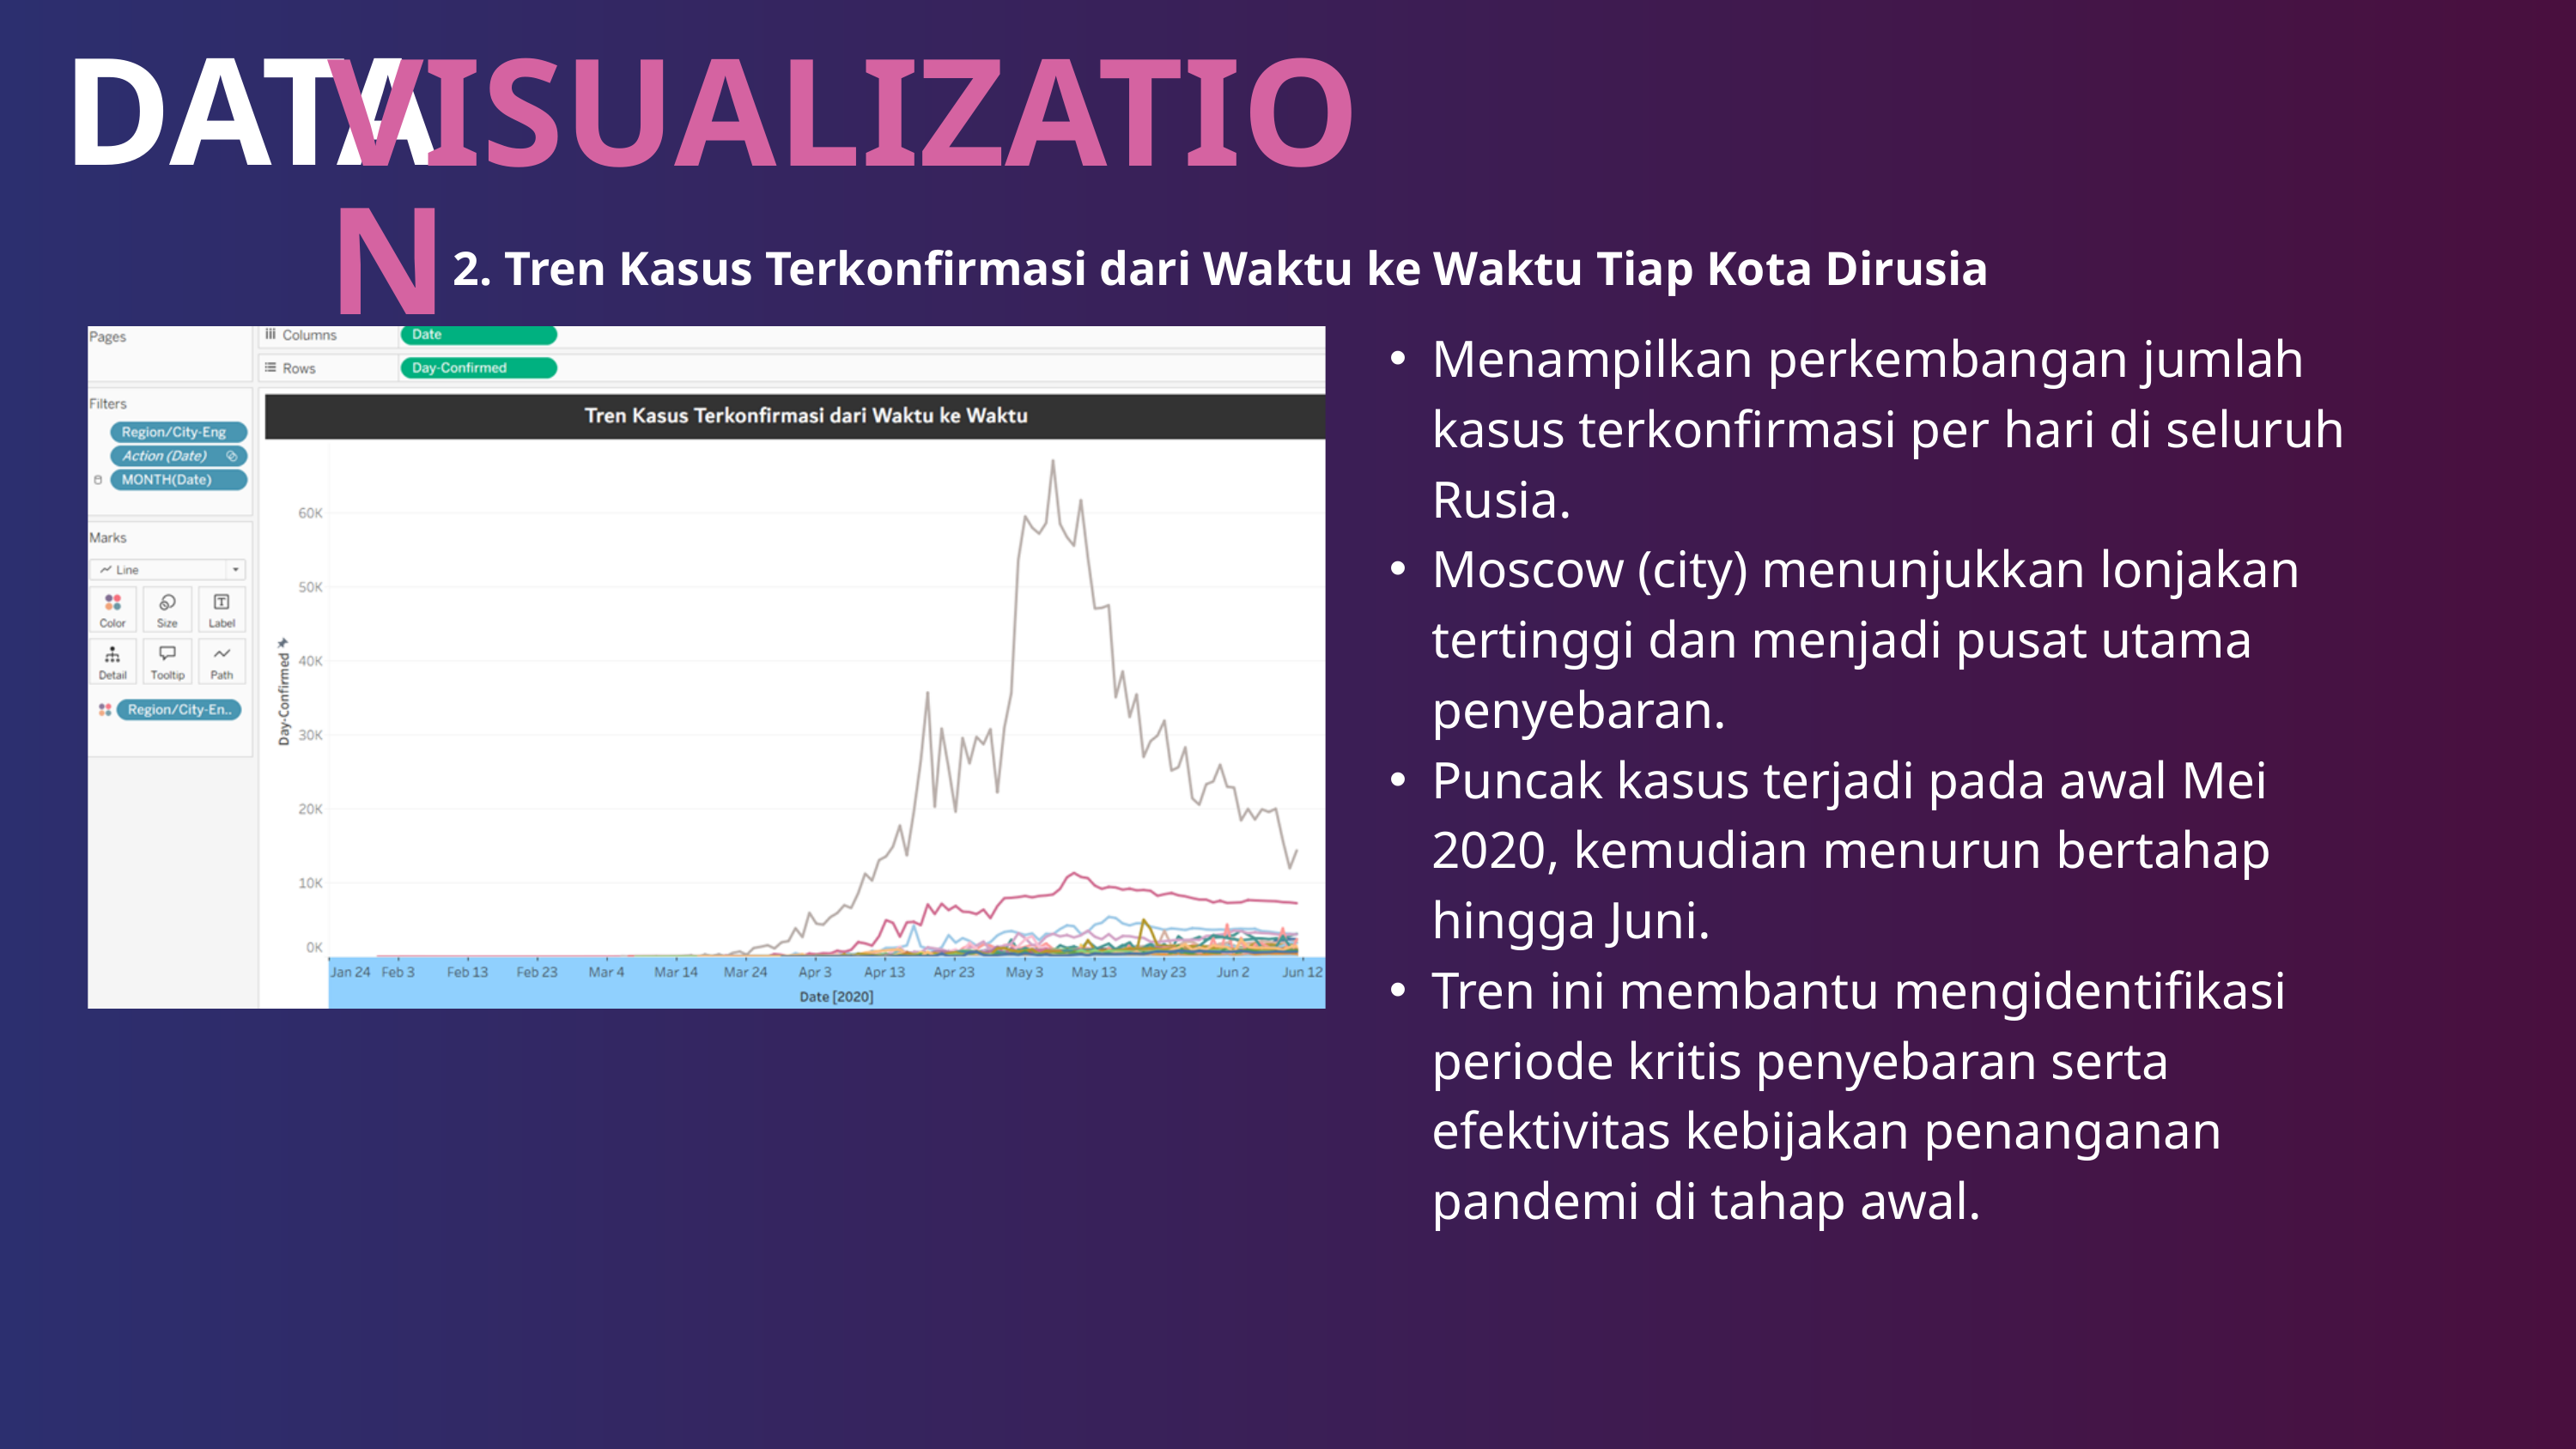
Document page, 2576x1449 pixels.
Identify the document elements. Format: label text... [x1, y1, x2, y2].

text_box DATA [62, 46, 327, 196]
text_box 2. Tren Kasus Terkonfirmasi dari Waktu ke Waktu Tiap Kota Dirusia [412, 229, 2032, 295]
text_box Menampilkan perkembangan jumlah kasus terkonfirmasi per hari di seluruh Rusia. Moscow (city) menunjukkan lonjakan tertinggi dan menjadi pusat utama penyebaran. Puncak kasus terjadi pada awal Mei 2020, kemudian menurun bertahap hingga Juni. Tren ini membantu mengidentifikasi periode kritis penyebaran serta efektivitas kebijakan penanganan pandemi di tahap awal. [1346, 317, 2368, 1300]
text_box [88, 326, 1326, 1009]
text_box VISUALIZATION [327, 46, 1400, 344]
